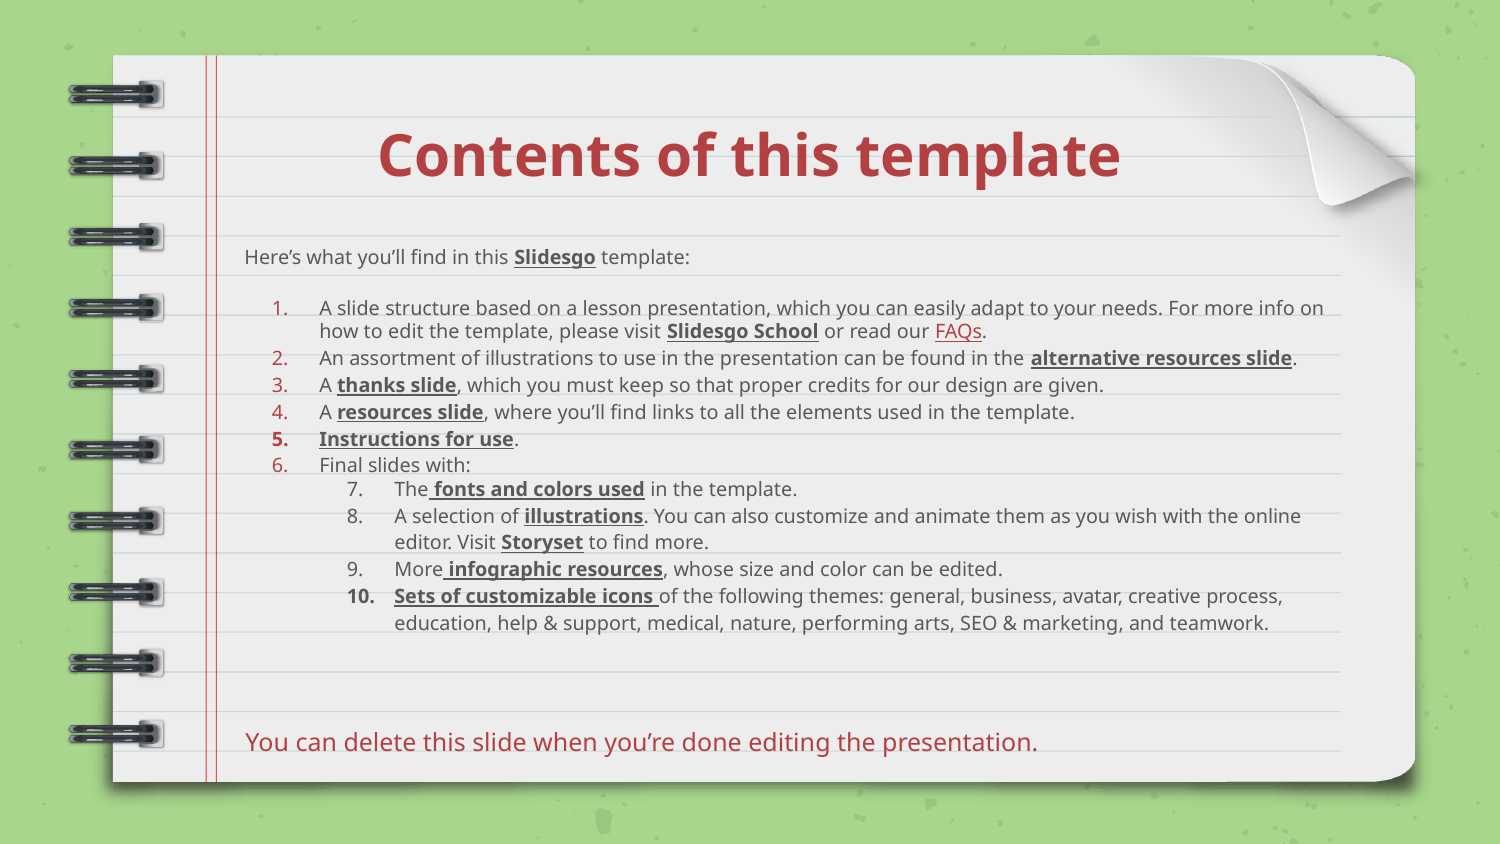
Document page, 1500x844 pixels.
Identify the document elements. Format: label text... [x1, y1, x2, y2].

text_box You can delete this slide when you’re done editing the presentation. [230, 707, 1130, 744]
picture [63, 22, 1437, 822]
list Here’s what you’ll find in this Slidesgo template: A slide structure based on a lesson presentation, which you can easily adapt to your needs. For more info on how to edit the template, please visit Slidesgo School or read our FAQs. An assortment of illustrations to use in the presentation can be found in the alternative resources slide. A thanks slide, which you must keep so that proper credits for our design are given. A resources slide, where you’ll find links to all the elements used in the template. Instructions for use. Final slides with: The fonts and colors used in the template. A selection of illustrations. You can also customize and animate them as you wish with the online editor. Visit Storyset to find more. More infographic resources, whose size and color can be edited. Sets of customizable icons of the following themes: general, business, avatar, creative process, education, help & support, medical, nature, performing arts, SEO & marketing, and teamwork. [229, 229, 1372, 733]
title Contents of this template [301, 116, 1199, 211]
